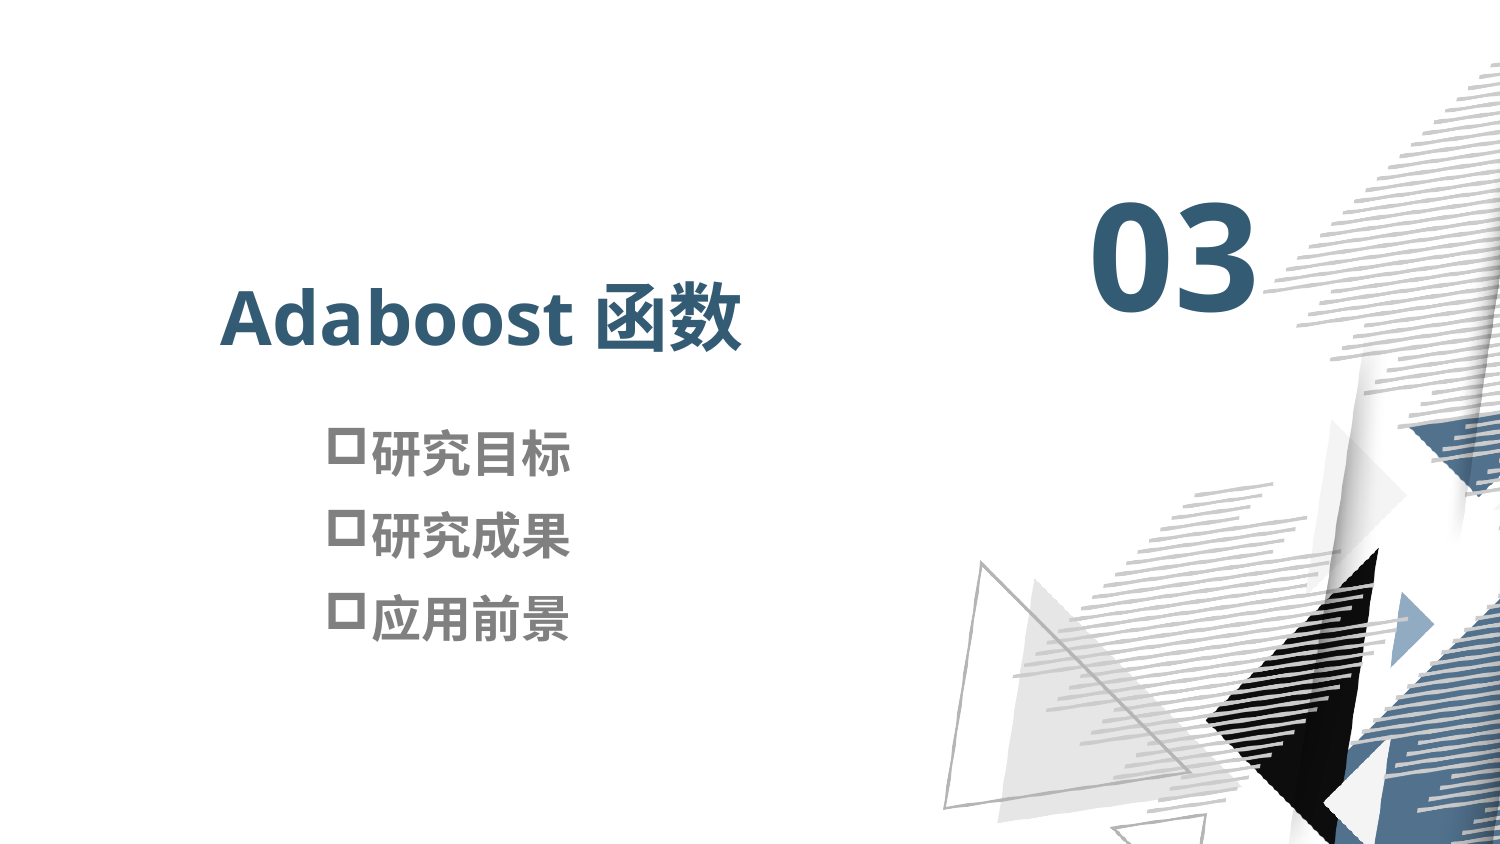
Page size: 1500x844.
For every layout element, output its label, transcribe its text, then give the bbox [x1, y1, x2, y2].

text_box 研究成果 [309, 497, 662, 573]
text_box 03 [1037, 109, 1312, 210]
text_box 研究目标 [309, 414, 662, 490]
text_box 应用前景 [309, 579, 621, 655]
picture [830, 26, 1500, 844]
text_box Adaboost函数 [205, 263, 789, 369]
